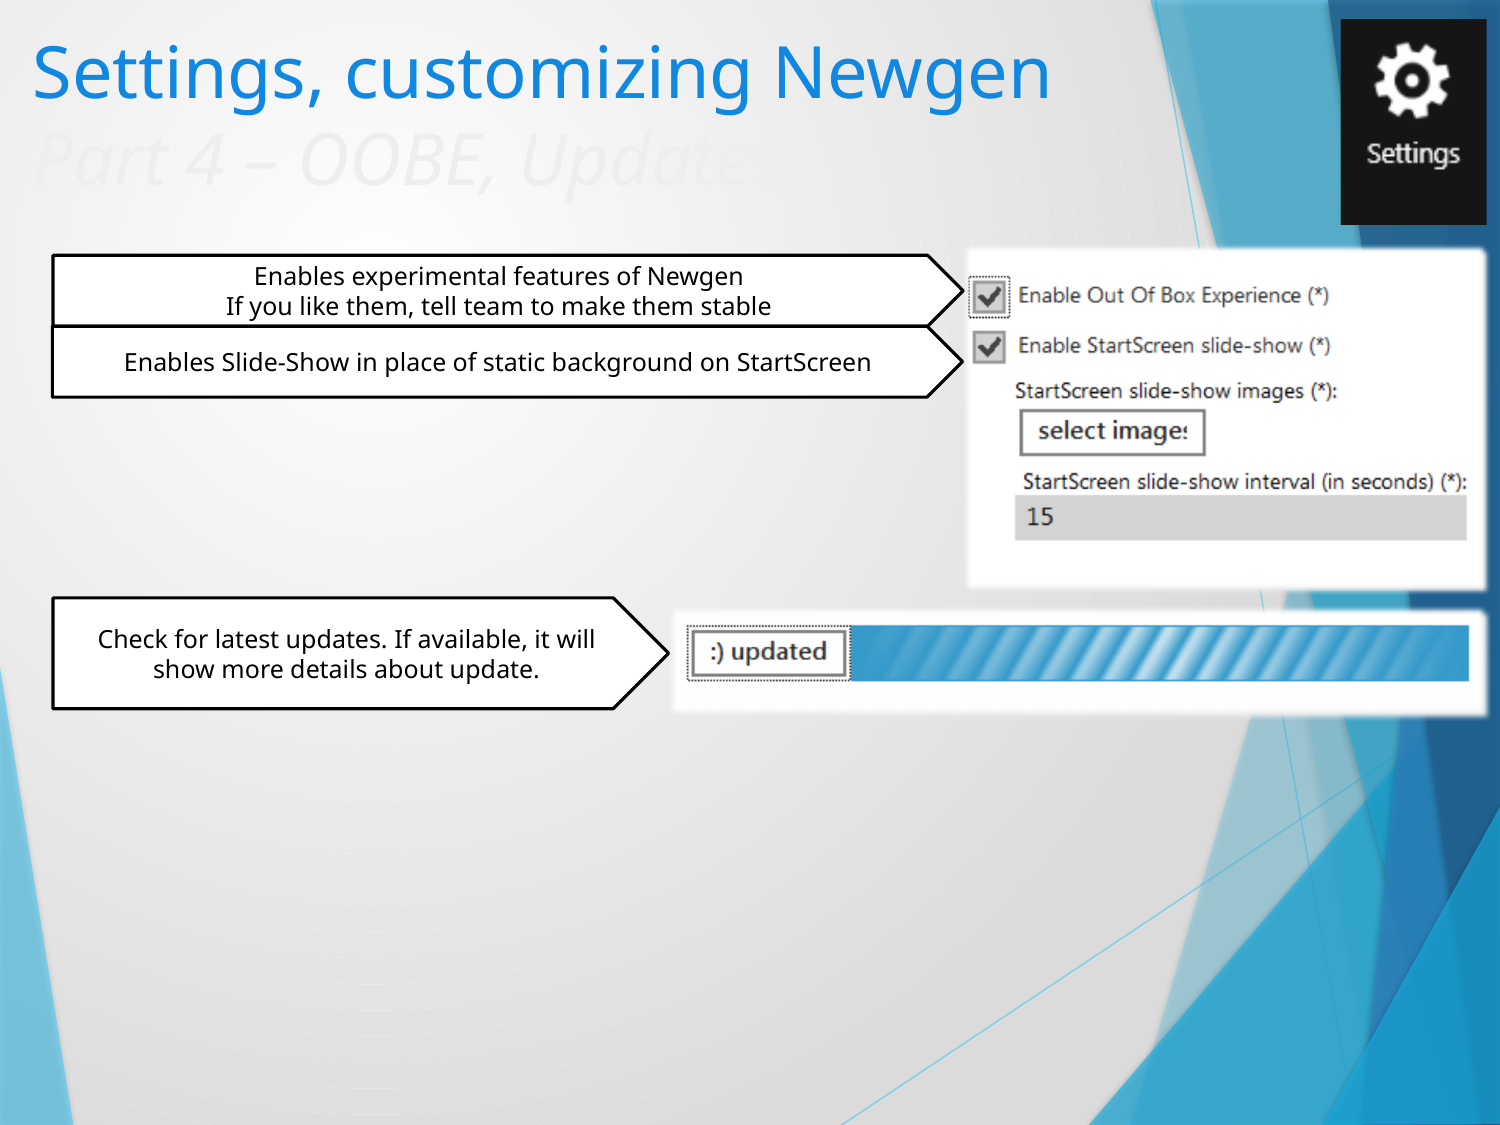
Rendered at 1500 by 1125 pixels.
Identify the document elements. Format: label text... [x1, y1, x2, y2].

picture [961, 243, 1488, 591]
text_box Check for latest updates. If available, it will show more details about update. [51, 596, 663, 711]
picture [1340, 18, 1488, 225]
picture [668, 604, 1488, 717]
text_box Enables experimental features of Newgen If you like them, tell team to make them stable [51, 253, 956, 326]
text_box Enables Slide-Show in place of static background on StartScreen [50, 324, 956, 399]
title Settings, customizing Newgen Part 4 – OOBE, Updates [17, 19, 1263, 209]
